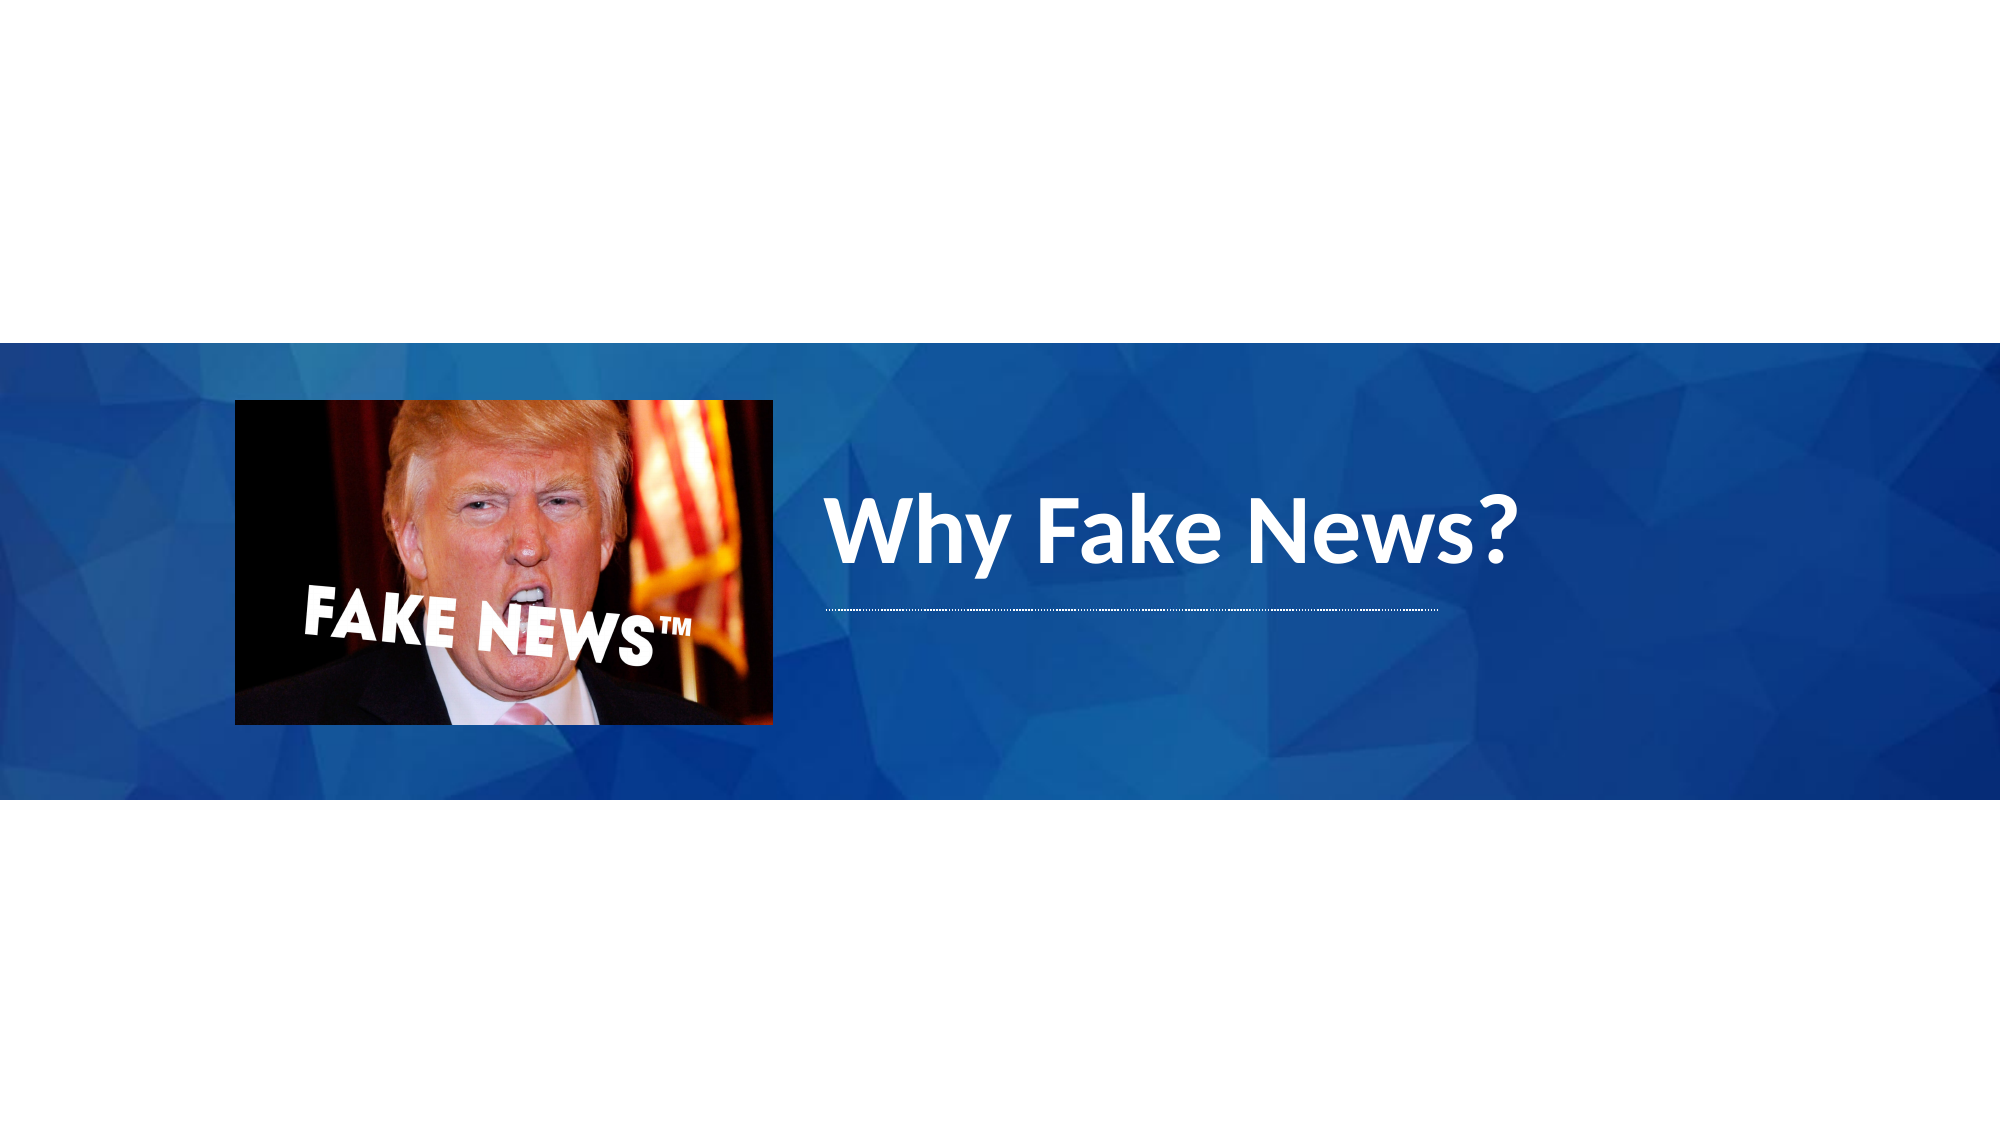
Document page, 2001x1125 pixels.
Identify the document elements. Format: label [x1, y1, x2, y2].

picture [0, 343, 2000, 800]
